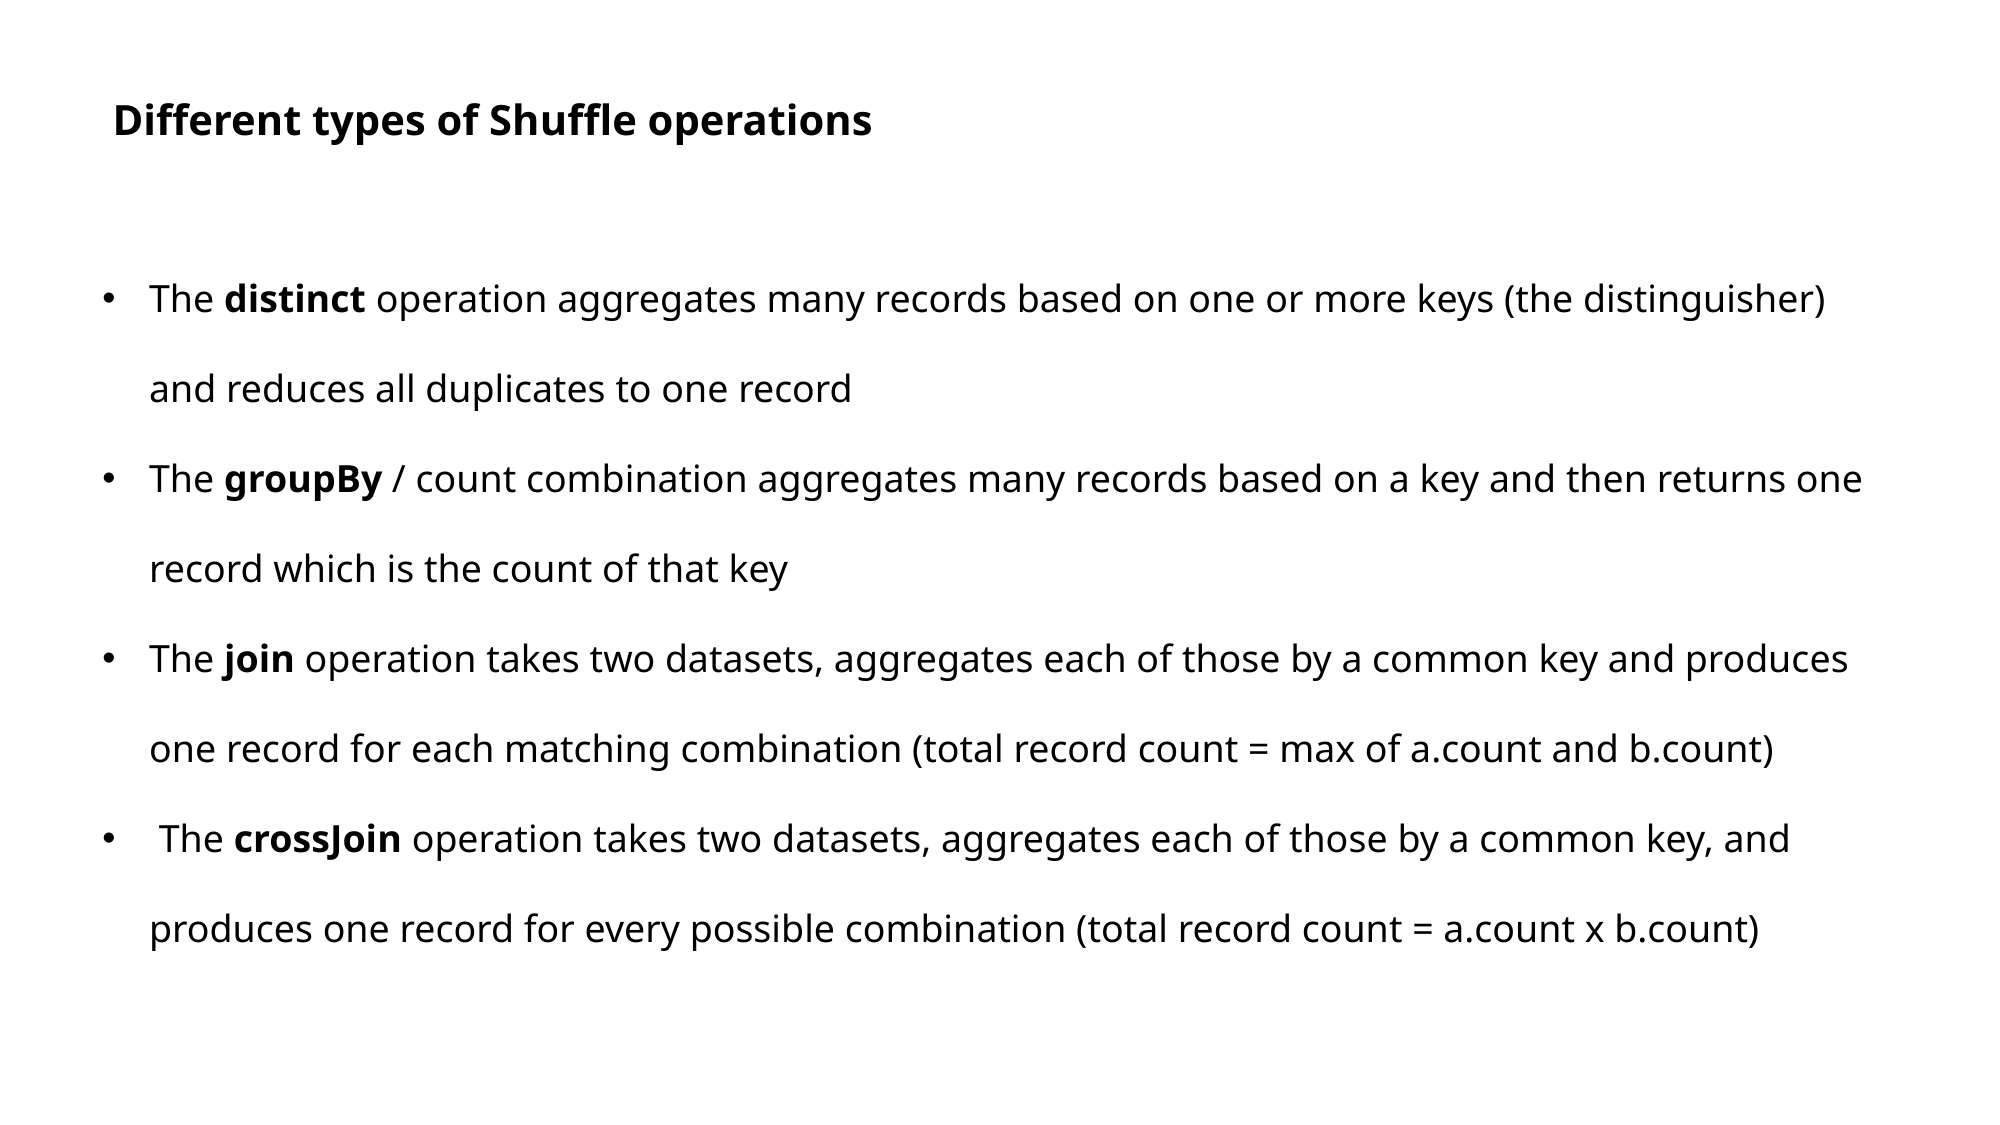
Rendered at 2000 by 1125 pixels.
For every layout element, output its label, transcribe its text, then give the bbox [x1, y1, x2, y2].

text_box The distinct operation aggregates many records based on one or more keys (the distinguisher) and reduces all duplicates to one record The groupBy / count combination aggregates many records based on a key and then returns one record which is the count of that key The join operation takes two datasets, aggregates each of those by a common key and produces one record for each matching combination (total record count = max of a.count and b.count) The crossJoin operation takes two datasets, aggregates each of those by a common key, and produces one record for every possible combination (total record count = a.count x b.count) [87, 222, 1882, 958]
text_box Different types of Shuffle operations [97, 86, 888, 152]
